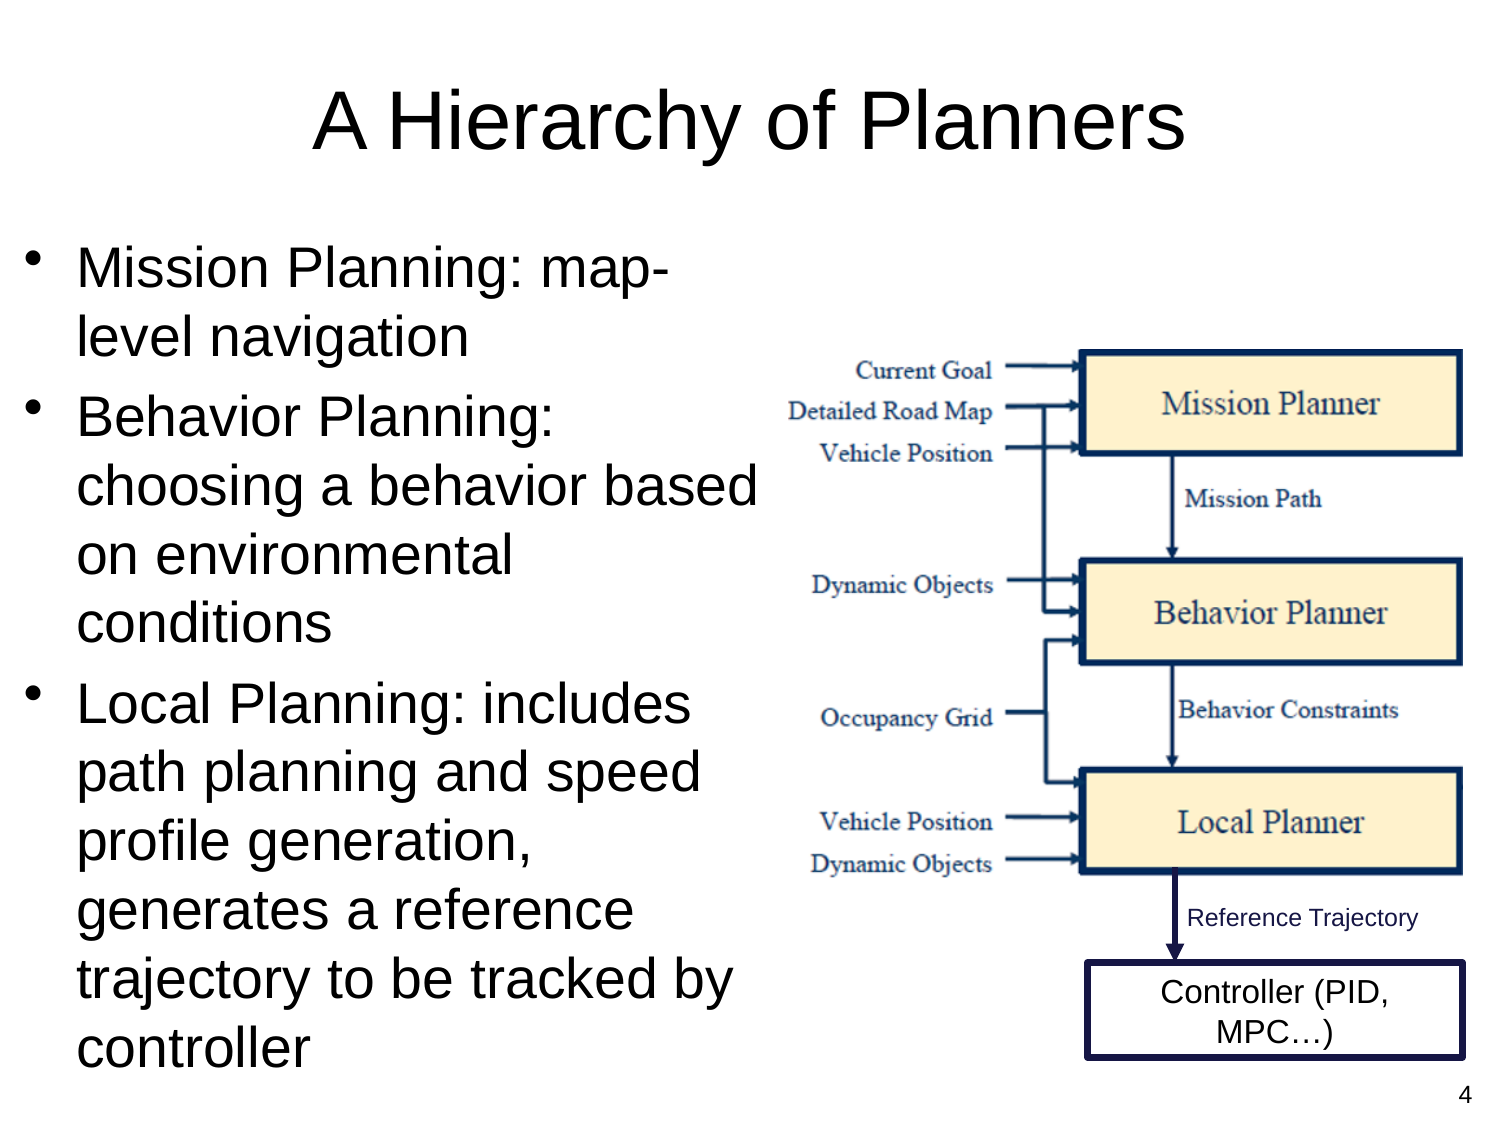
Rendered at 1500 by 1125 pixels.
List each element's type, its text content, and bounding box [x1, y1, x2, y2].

text_box Controller (PID, MPC…) [1087, 962, 1463, 1058]
slide_number 4 [1137, 1070, 1488, 1112]
text_box Reference Trajectory [1179, 894, 1435, 939]
title A Hierarchy of Planners [74, 44, 1426, 188]
list Mission Planning: map-level navigation Behavior Planning: choosing a behavior based on environmental conditions Local Planning: includes path planning and speed profile generation, generates a reference trajectory to be tracked by controller [8, 222, 797, 1091]
picture [787, 349, 1463, 881]
